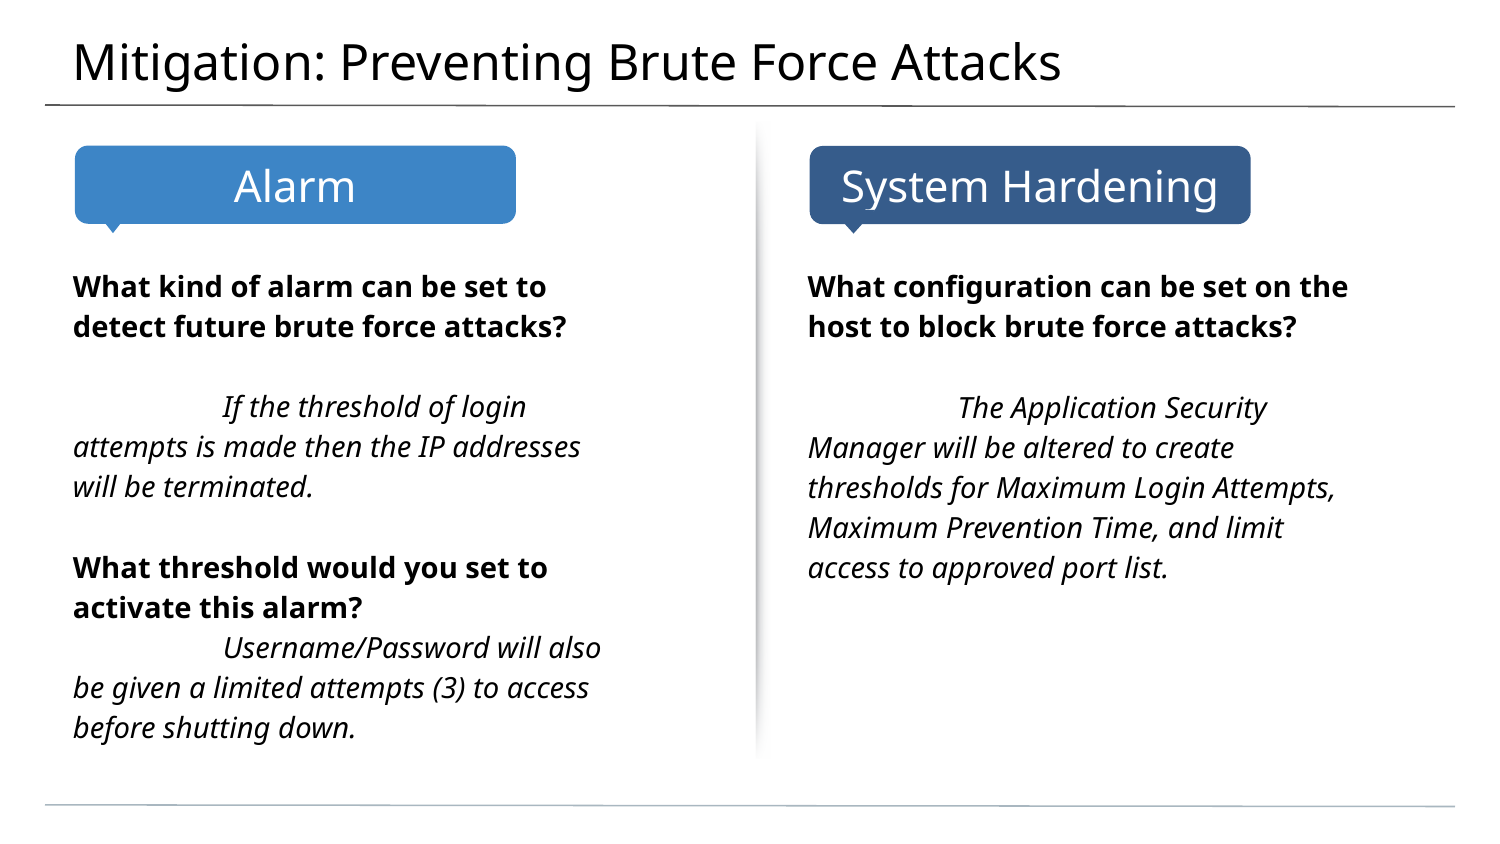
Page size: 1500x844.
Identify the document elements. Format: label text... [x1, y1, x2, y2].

subtitle What kind of alarm can be set to detect future brute force attacks? If the threshold of login attempts is made then the IP addresses will be terminated. What threshold would you set to activate this alarm? Username/Password will also be given a limited attempts (3) to access before shutting down. [0, 262, 704, 805]
subtitle What configuration can be set on the host to block brute force attacks? The Application Security Manager will be altered to create thresholds for Maximum Login Attempts, Maximum Prevention Time, and limit access to approved port list. [732, 263, 1438, 805]
title Mitigation: Preventing Brute Force Attacks [0, 0, 1500, 88]
picture [703, 107, 839, 782]
